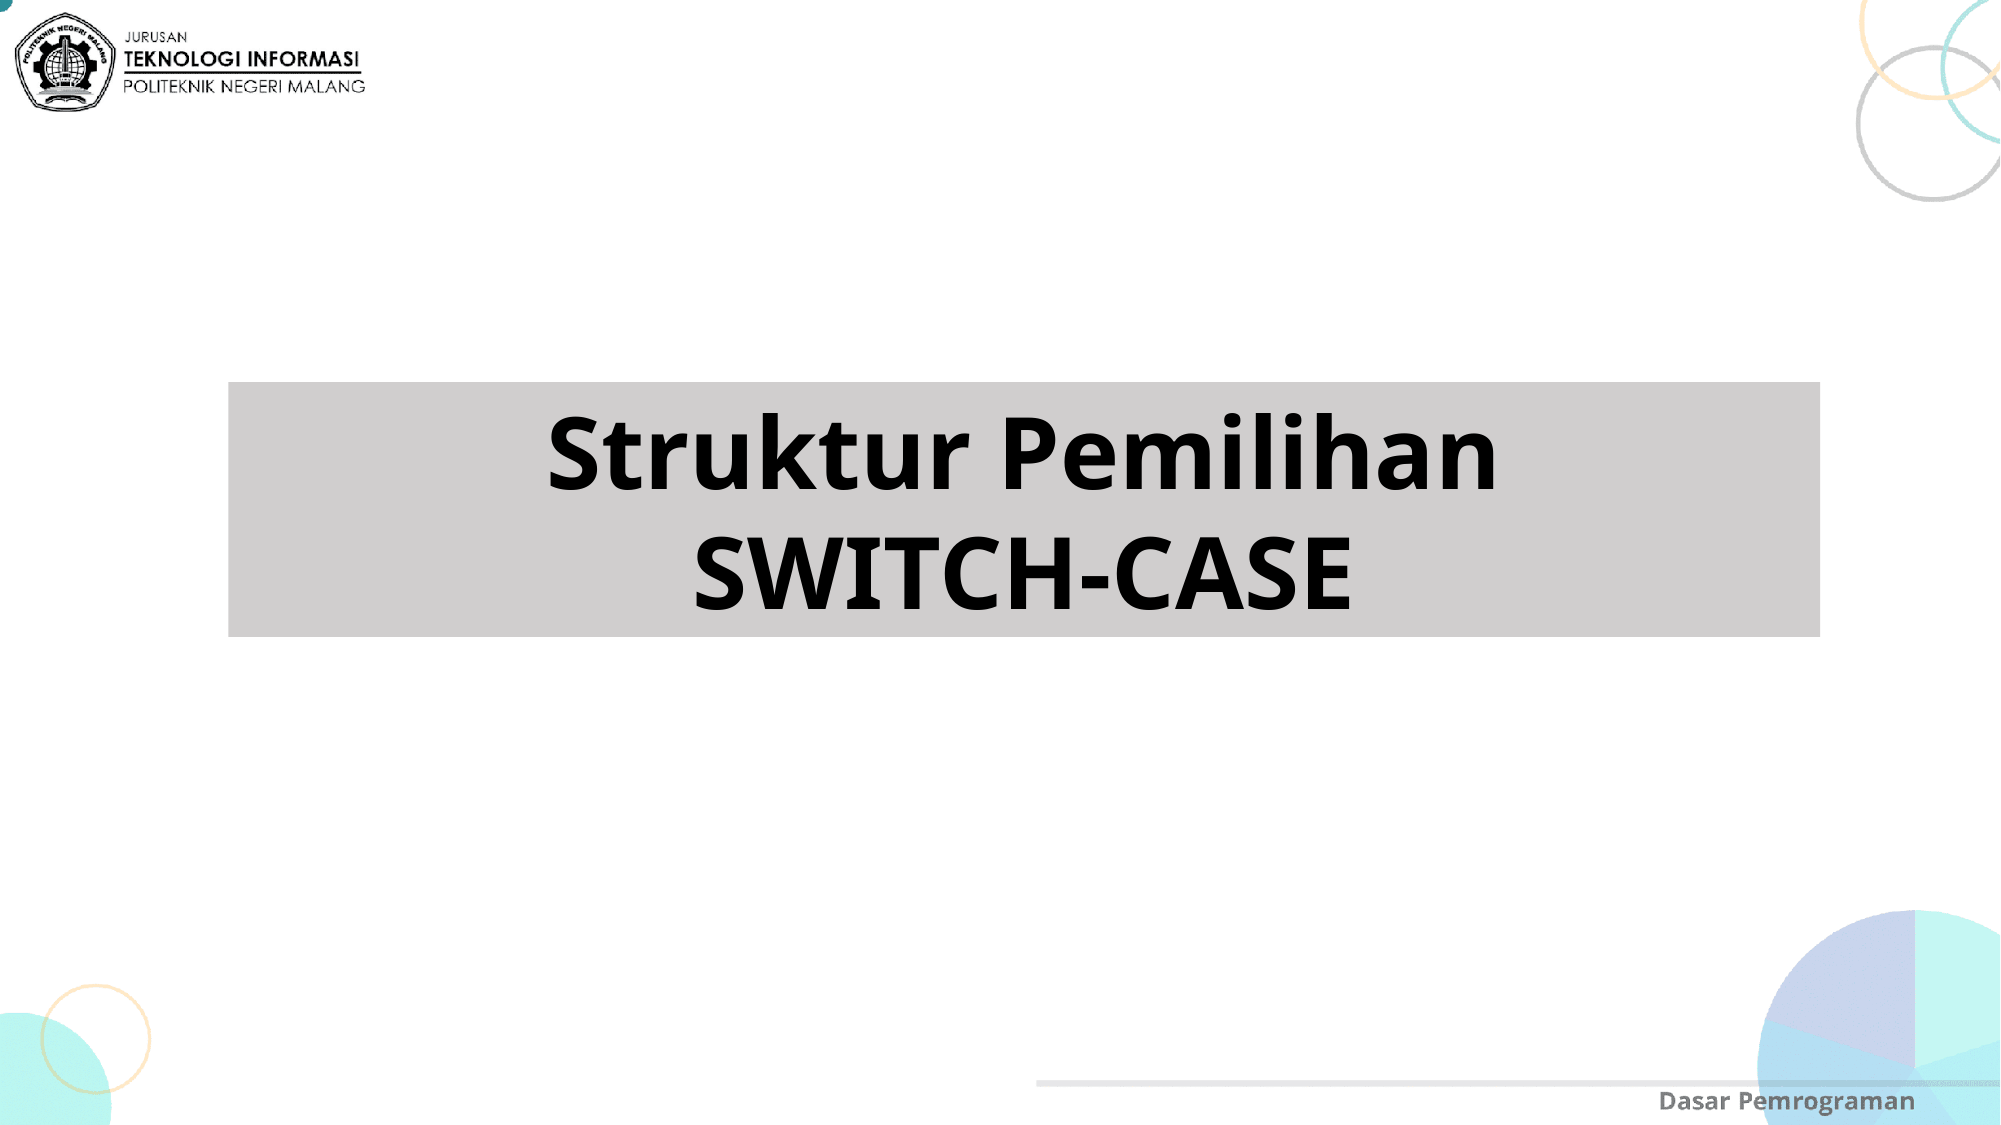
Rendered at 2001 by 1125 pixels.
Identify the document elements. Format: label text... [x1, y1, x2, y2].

picture [0, 0, 2001, 1125]
text_box Struktur Pemilihan SWITCH-CASE [228, 382, 1821, 637]
